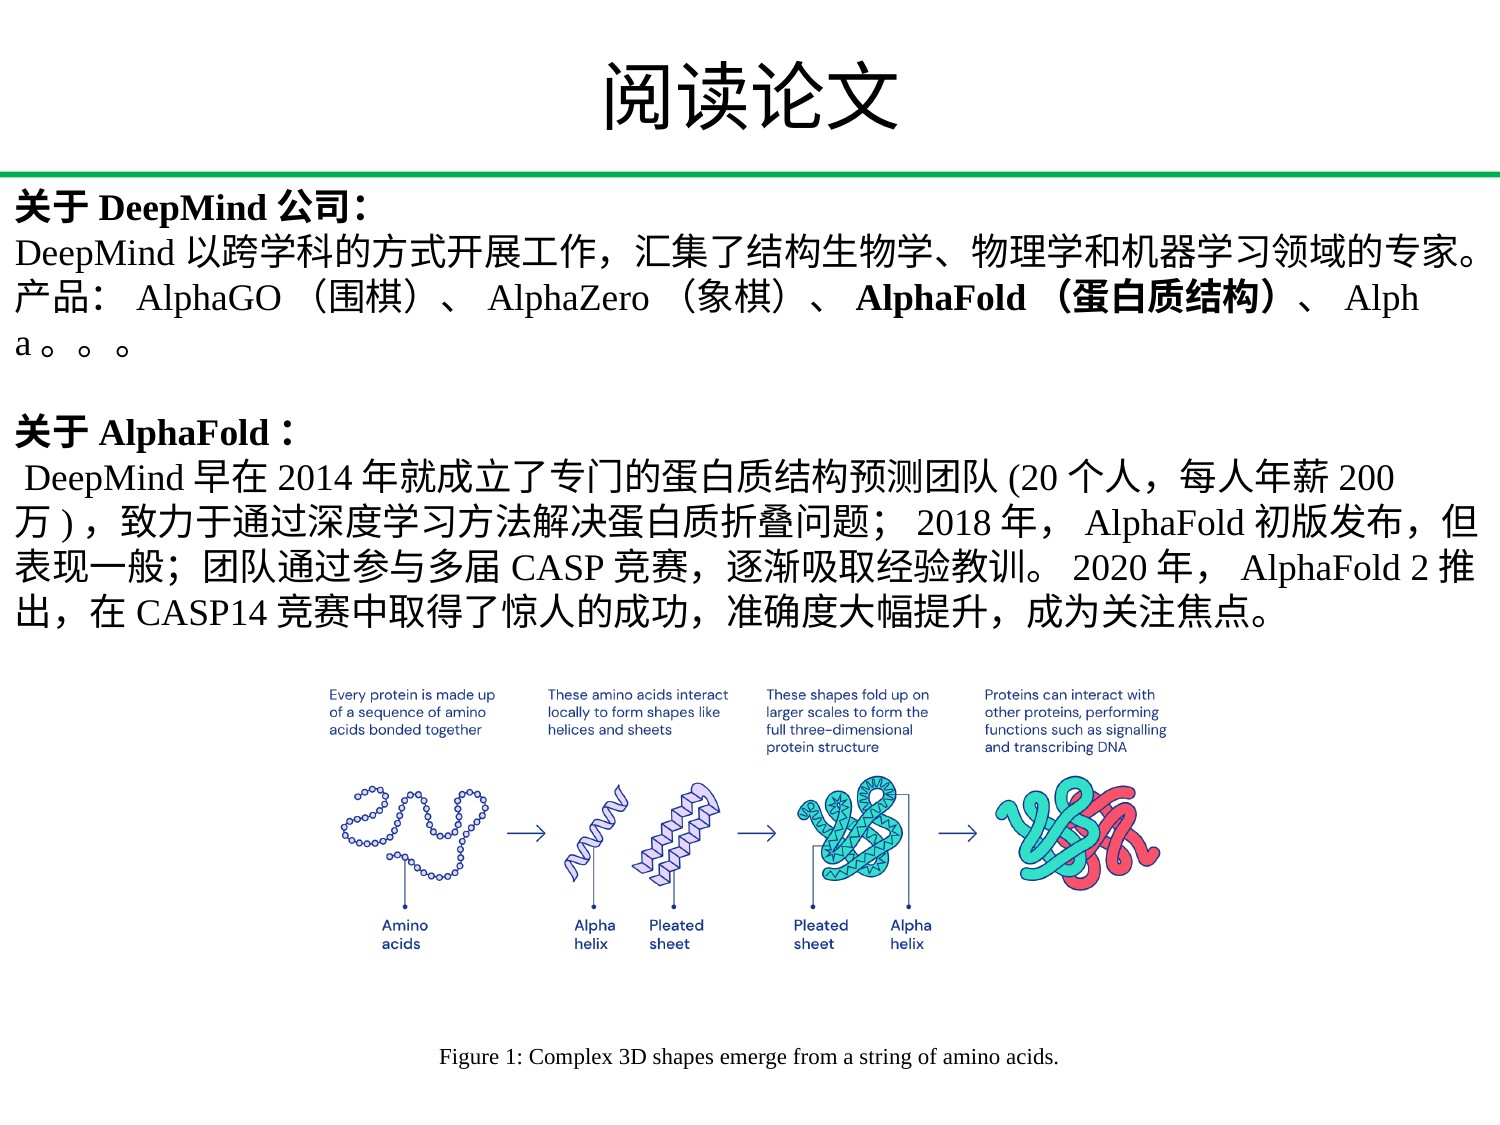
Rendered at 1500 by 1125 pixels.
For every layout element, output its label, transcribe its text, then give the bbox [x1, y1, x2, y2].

picture [329, 687, 1171, 950]
text_box Figure 1: Complex 3D shapes emerge from a string of amino acids. [424, 1034, 1076, 1077]
text_box 关于DeepMind公司： DeepMind以跨学科的方式开展工作，汇集了结构生物学、物理学和机器学习领域的专家。 产品：AlphaGO（围棋）、AlphaZero（象棋）、AlphaFold（蛋白质结构）、Alpha。。。 关于AlphaFold： DeepMind早在2014年就成立了专门的蛋白质结构预测团队(20个人，每人年薪200万)，致力于通过深度学习方法解决蛋白质折叠问题；2018年，AlphaFold初版发布，但表现一般；团队通过参与多届CASP竞赛，逐渐吸取经验教训。2020年，AlphaFold 2推出，在CASP14竞赛中取得了惊人的成功，准确度大幅提升，成为关注焦点。 [0, 178, 1500, 641]
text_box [0, 41, 1500, 178]
